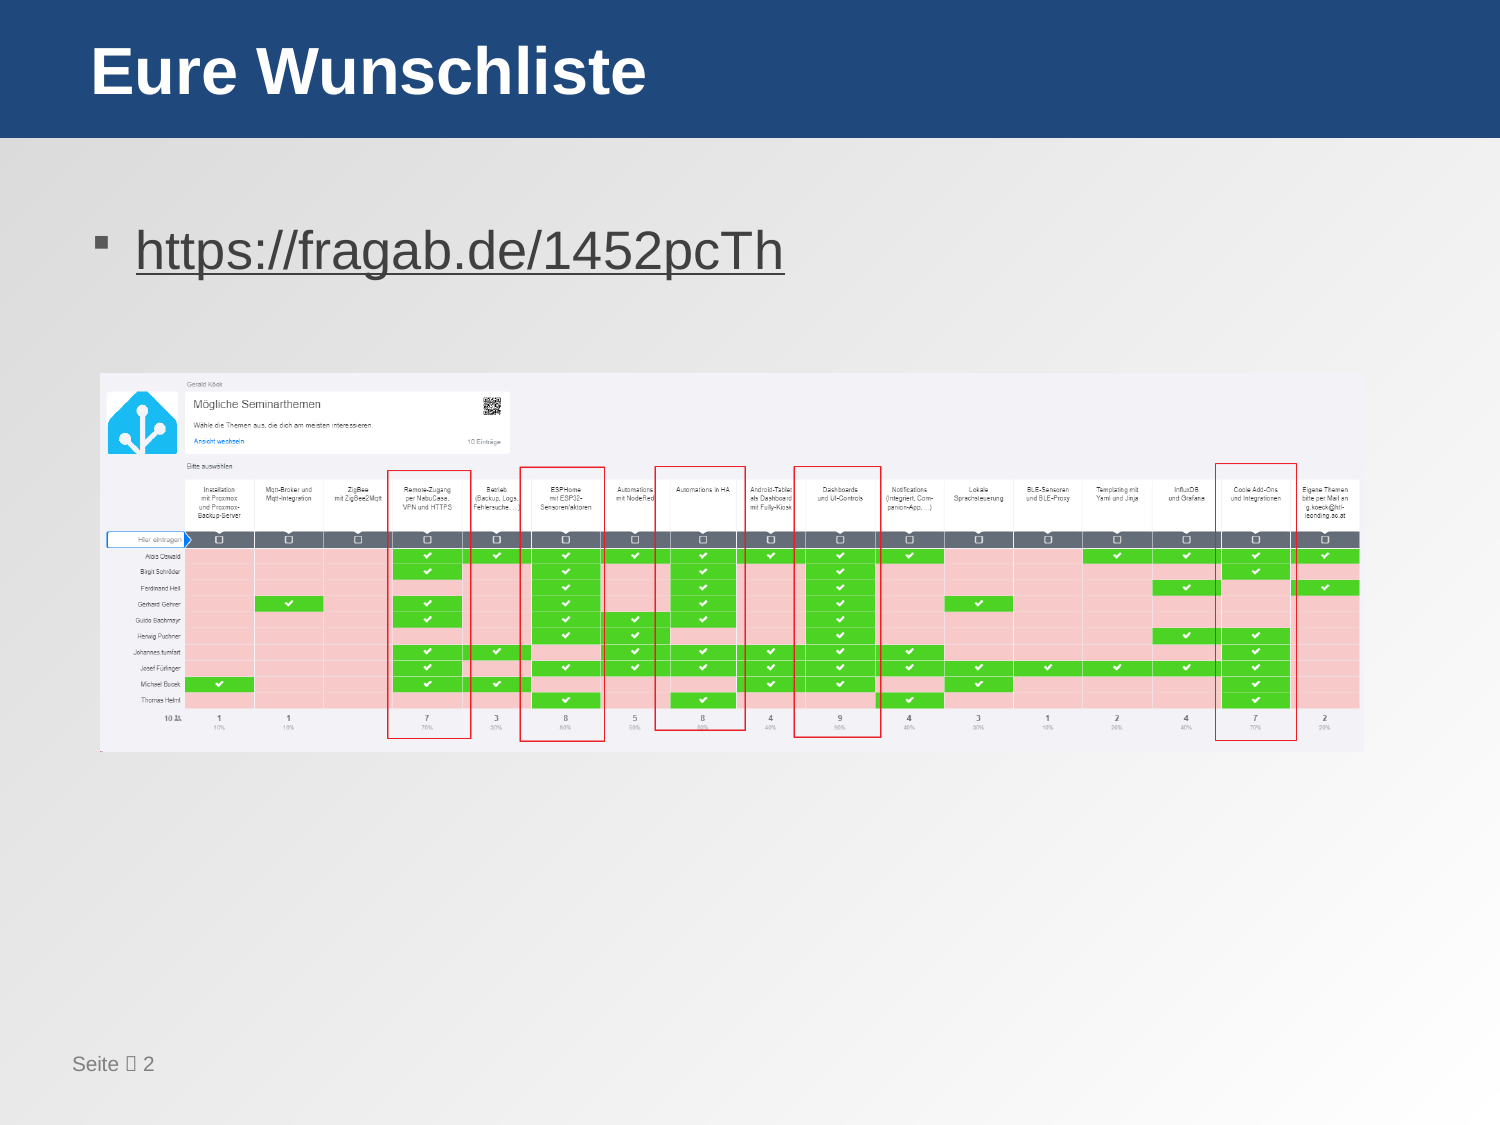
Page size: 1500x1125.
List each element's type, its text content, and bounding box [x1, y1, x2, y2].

picture [100, 373, 1364, 752]
title Eure Wunschliste [75, 20, 1425, 208]
list https://fragab.de/1452pcTh [76, 208, 1424, 964]
